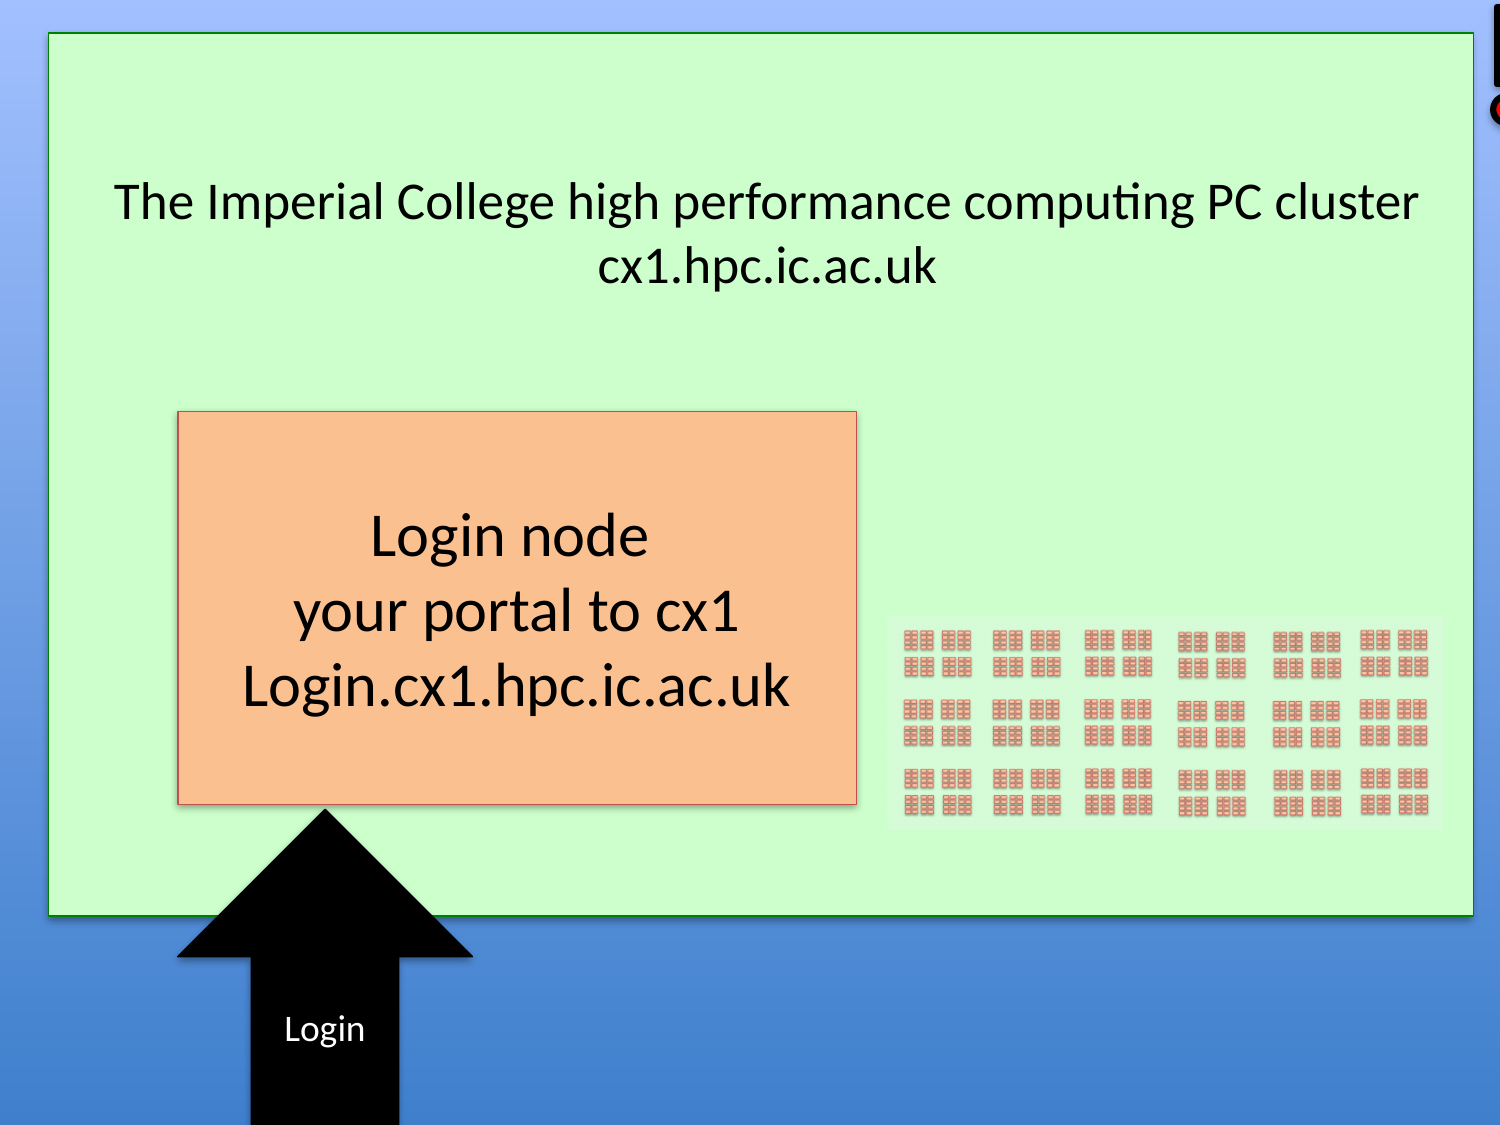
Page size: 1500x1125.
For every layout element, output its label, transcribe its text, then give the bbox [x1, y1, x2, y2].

title The Imperial College high performance computing PC cluster cx1.hpc.ic.ac.uk [92, 136, 1443, 324]
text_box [1492, 6, 1500, 124]
picture [887, 616, 1443, 830]
text_box [0, 0, 1500, 1125]
text_box [48, 32, 1474, 917]
text_box Login [176, 808, 474, 1125]
text_box Login node your portal to cx1 Login.cx1.hpc.ic.ac.uk [177, 411, 857, 805]
